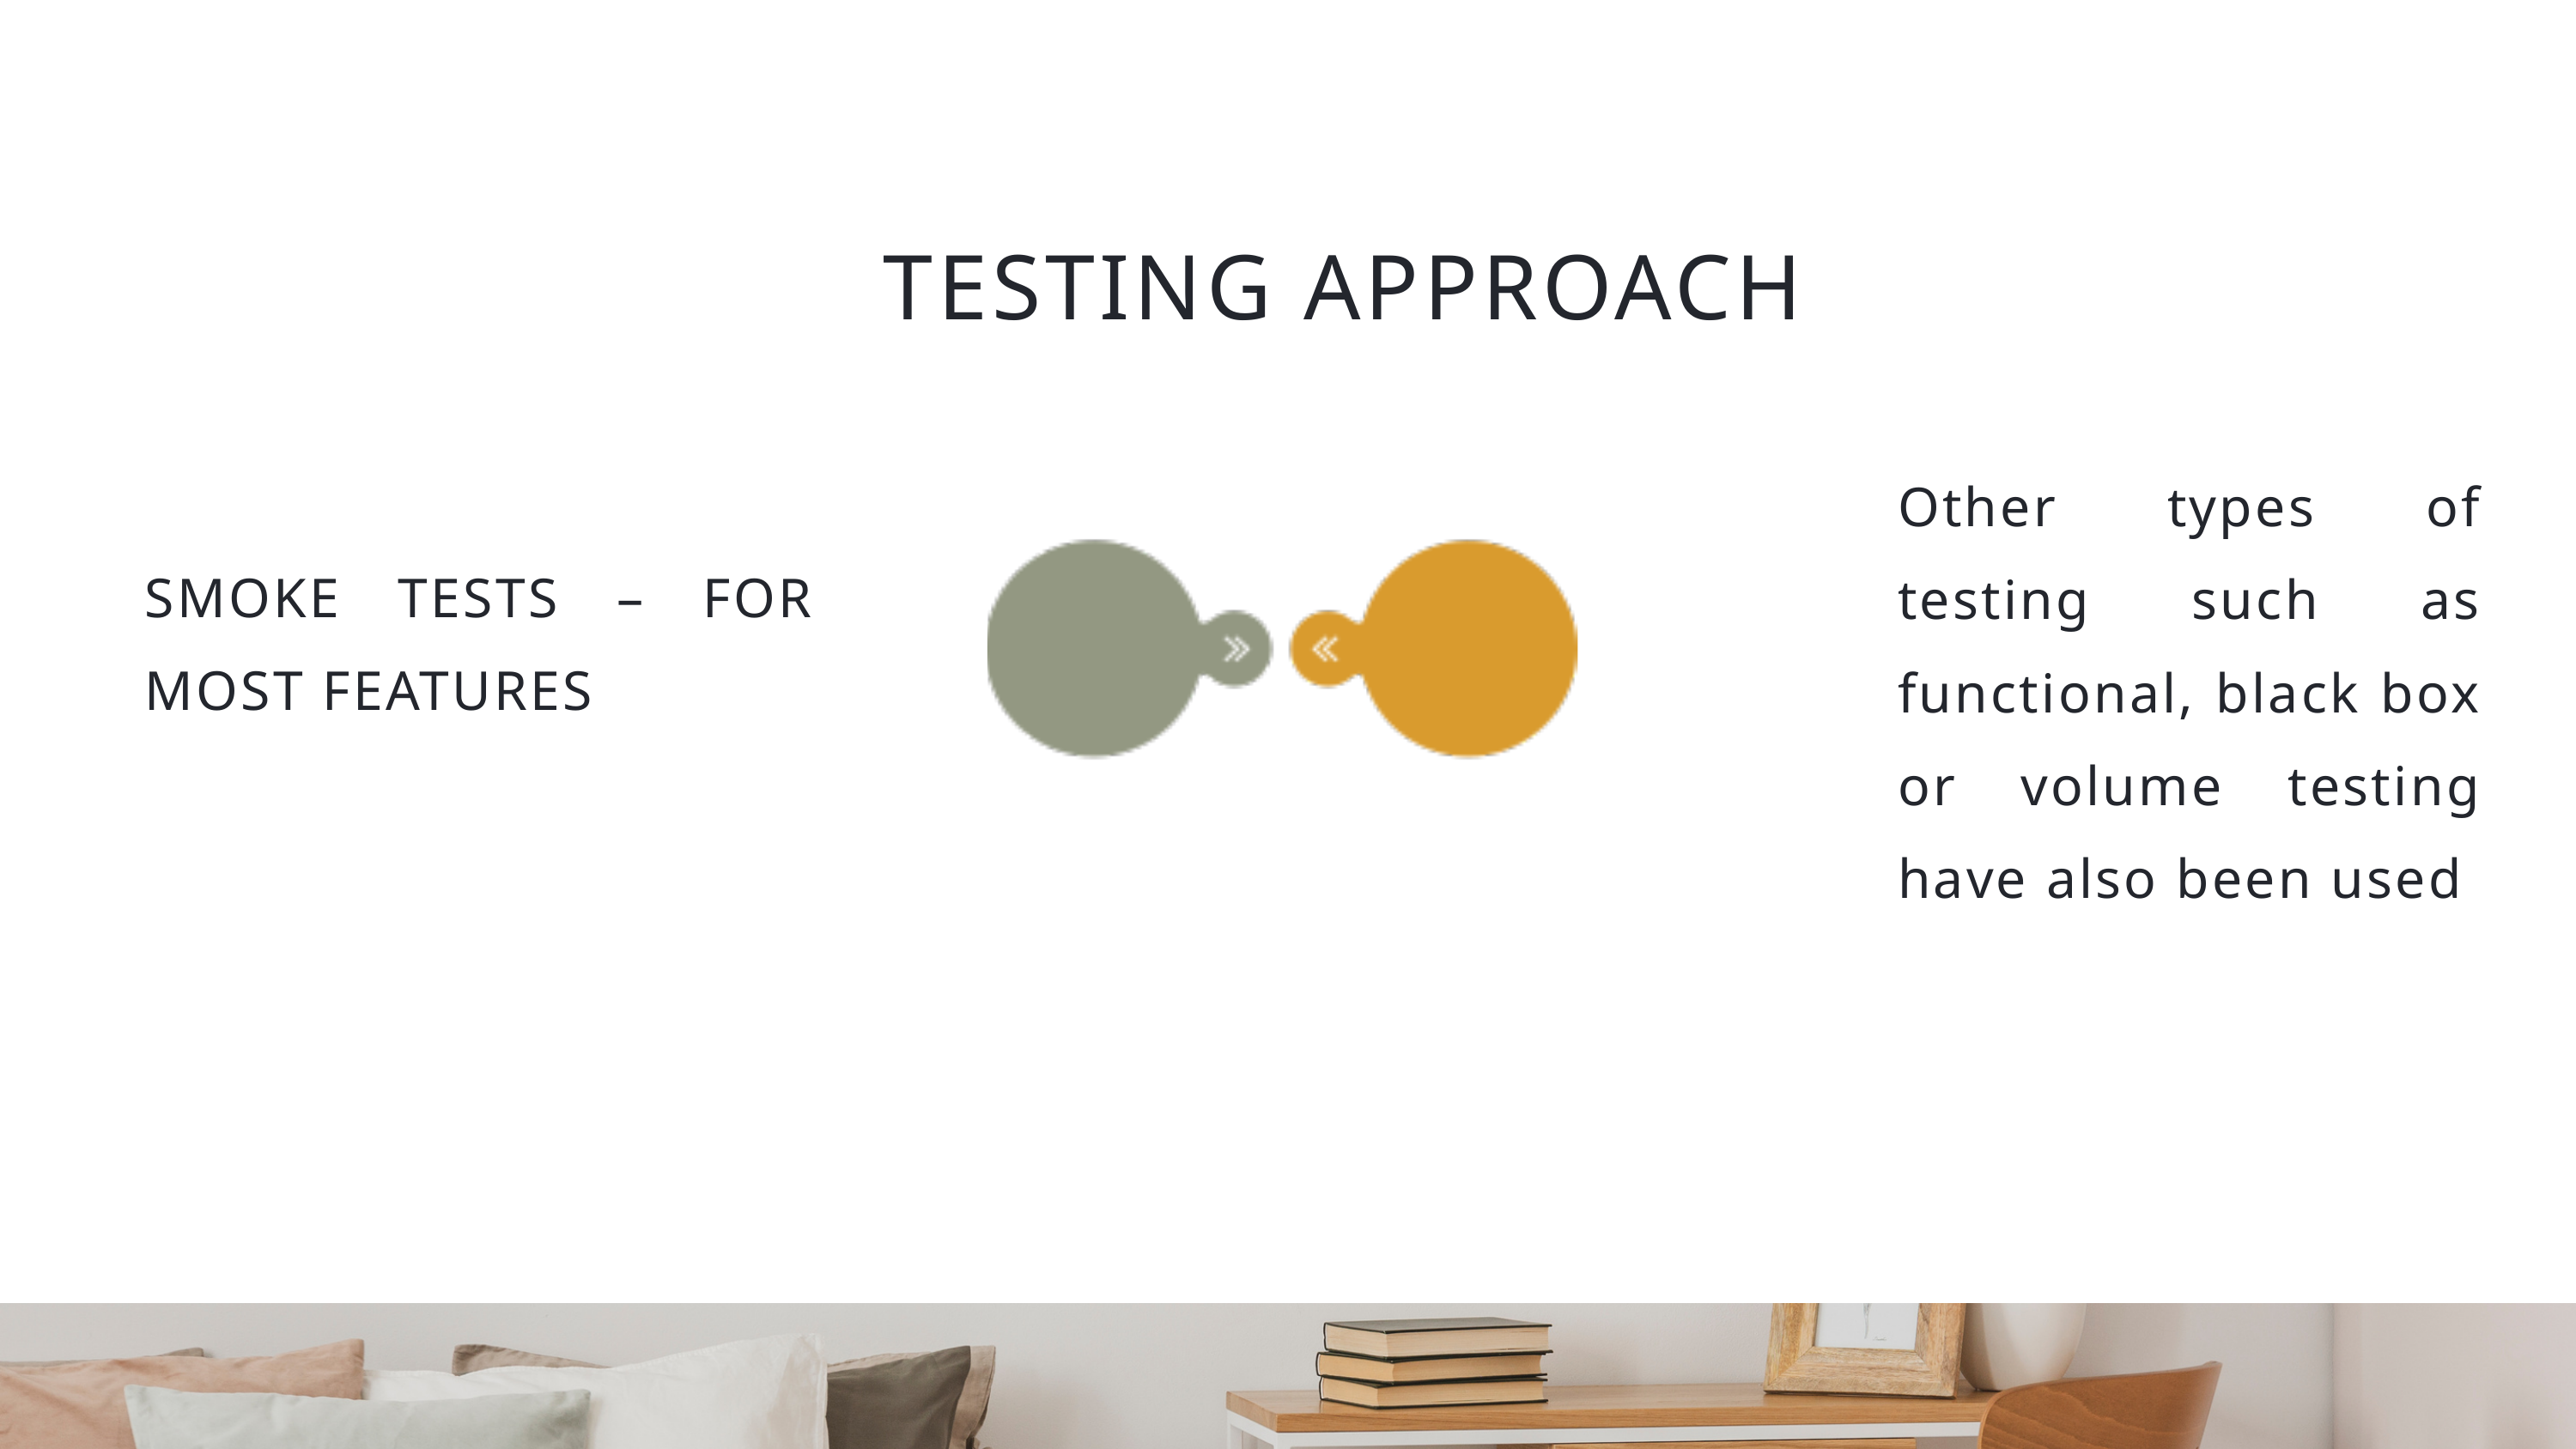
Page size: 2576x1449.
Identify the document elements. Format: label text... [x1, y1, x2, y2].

text_box SMOKE TESTS – FOR MOST FEATURES [144, 535, 816, 722]
text_box [987, 535, 1578, 767]
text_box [0, 1303, 2576, 1449]
text_box TESTING APPROACH [749, 141, 1803, 338]
text_box Other types of testing such as functional, black box or volume testing have also been used [1897, 444, 2484, 910]
